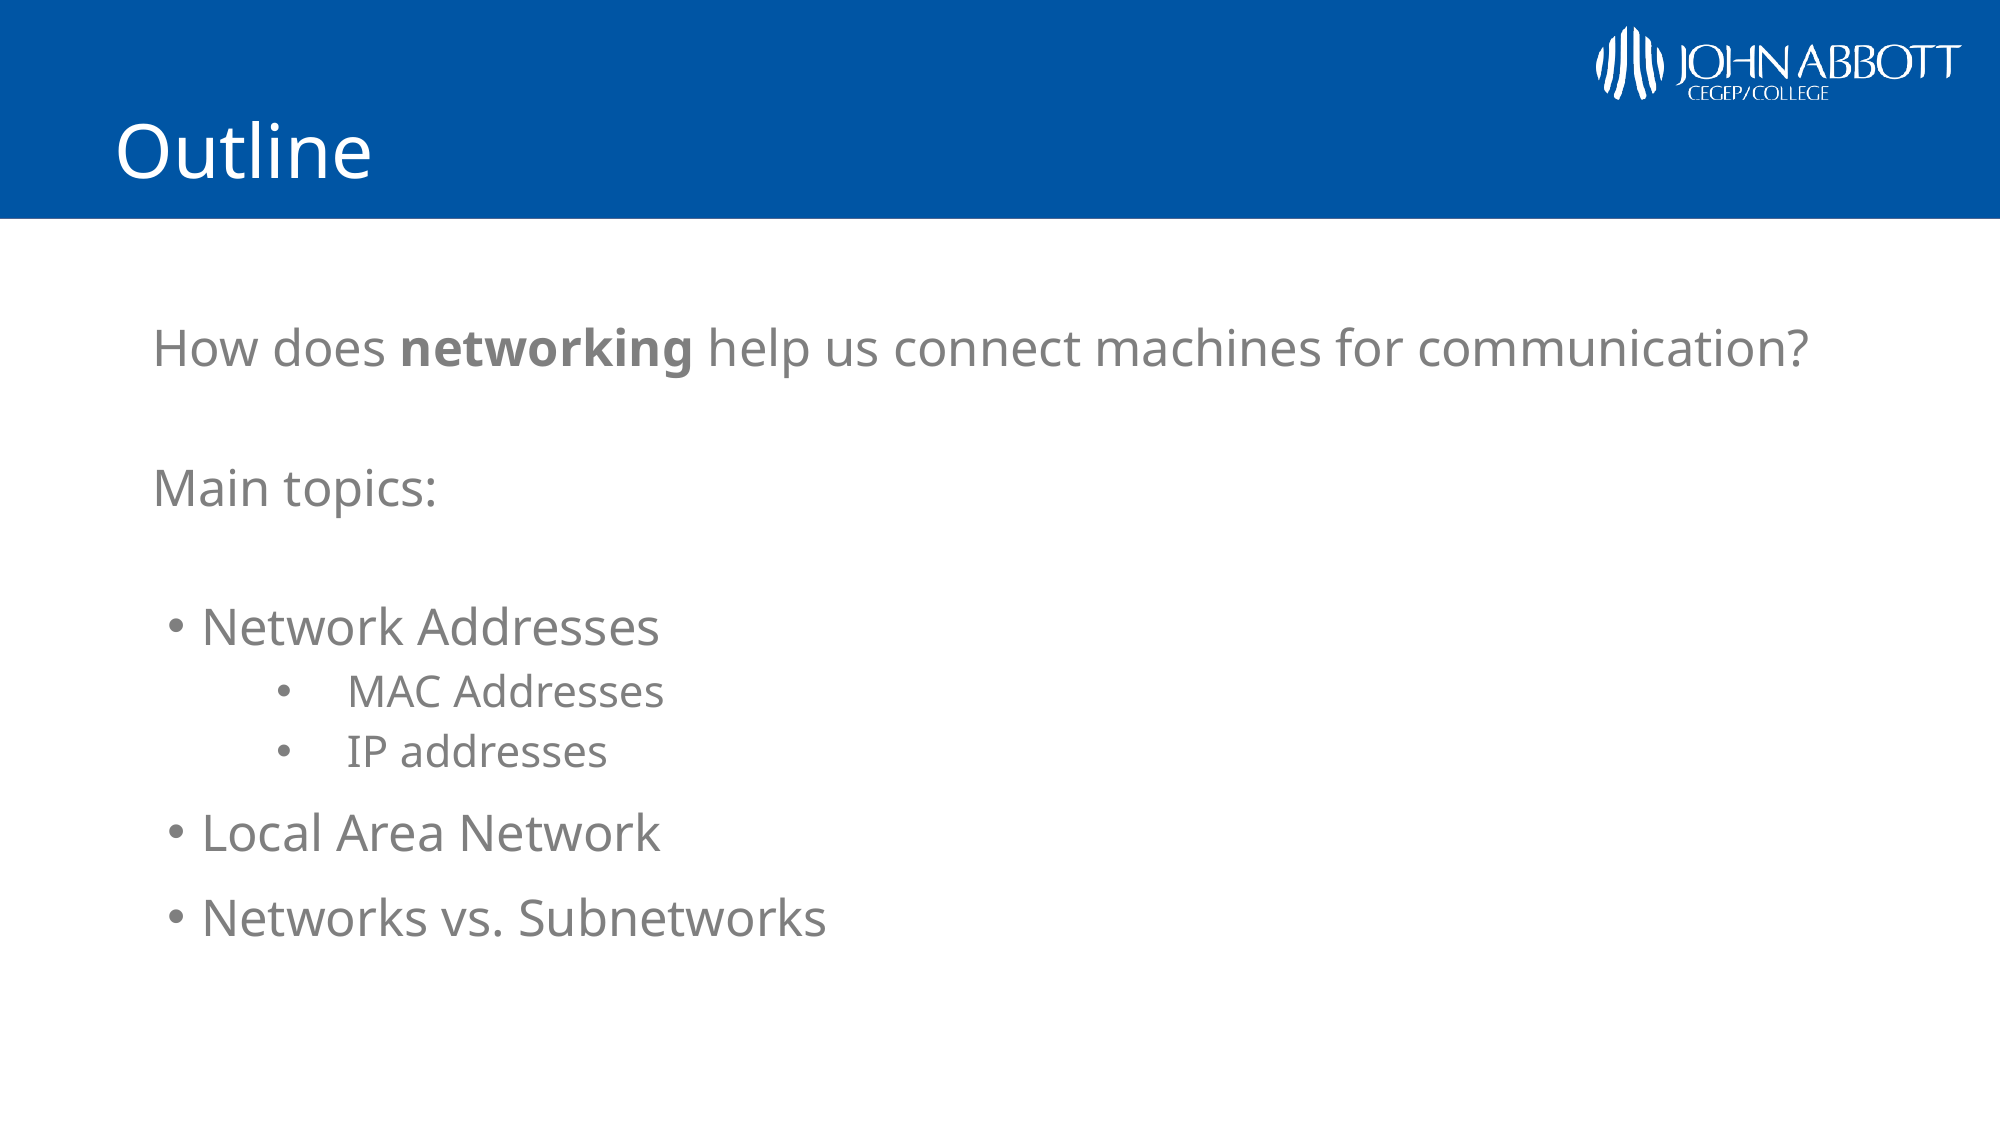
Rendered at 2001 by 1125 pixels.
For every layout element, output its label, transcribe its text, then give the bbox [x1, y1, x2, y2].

picture [1863, 26, 1962, 100]
list How does networking help us connect machines for communication? Main topics: Network Addresses MAC Addresses IP addresses Local Area Network Networks vs. Subnetworks [137, 299, 1863, 1014]
title Outline [99, 0, 1863, 202]
